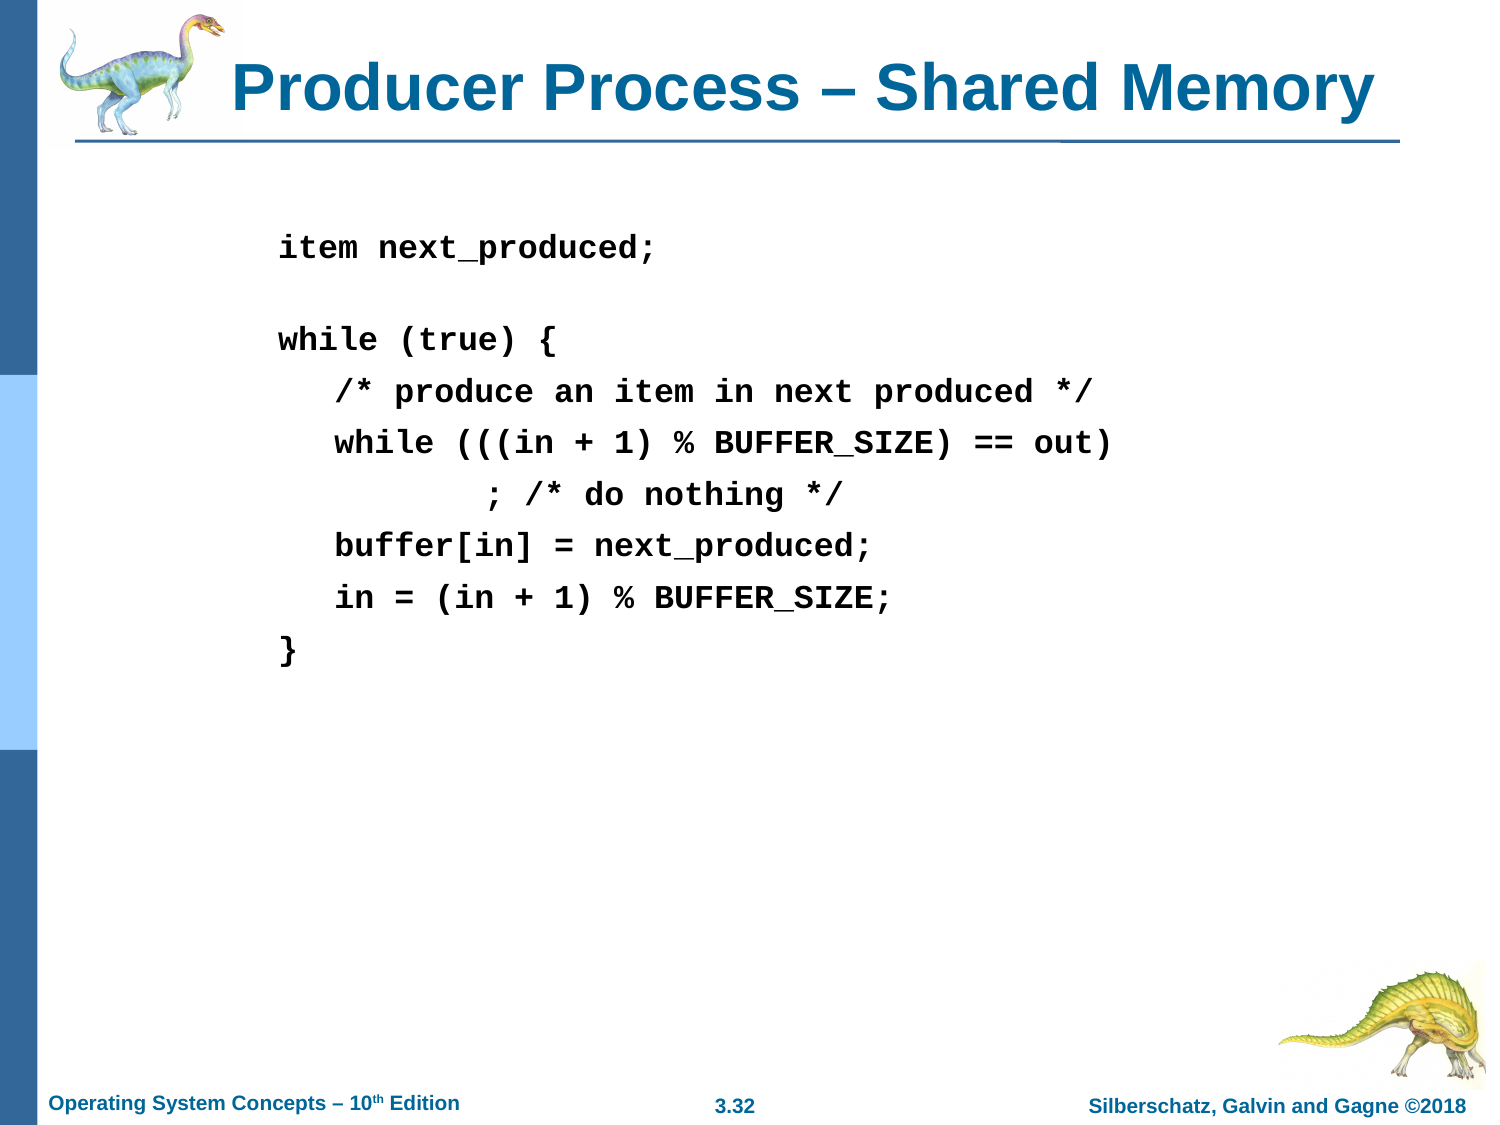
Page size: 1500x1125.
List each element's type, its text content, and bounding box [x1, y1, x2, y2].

picture [46, 0, 243, 149]
list item next_produced; while (true) { /* produce an item in next produced */ while (((in + 1) % BUFFER_SIZE) == out) ; /* do nothing */ buffer[in] = next_produced; in = (in + 1) % BUFFER_SIZE; } [263, 166, 1402, 902]
title Producer Process – Shared Memory [183, 36, 1425, 131]
picture [1275, 959, 1486, 1090]
